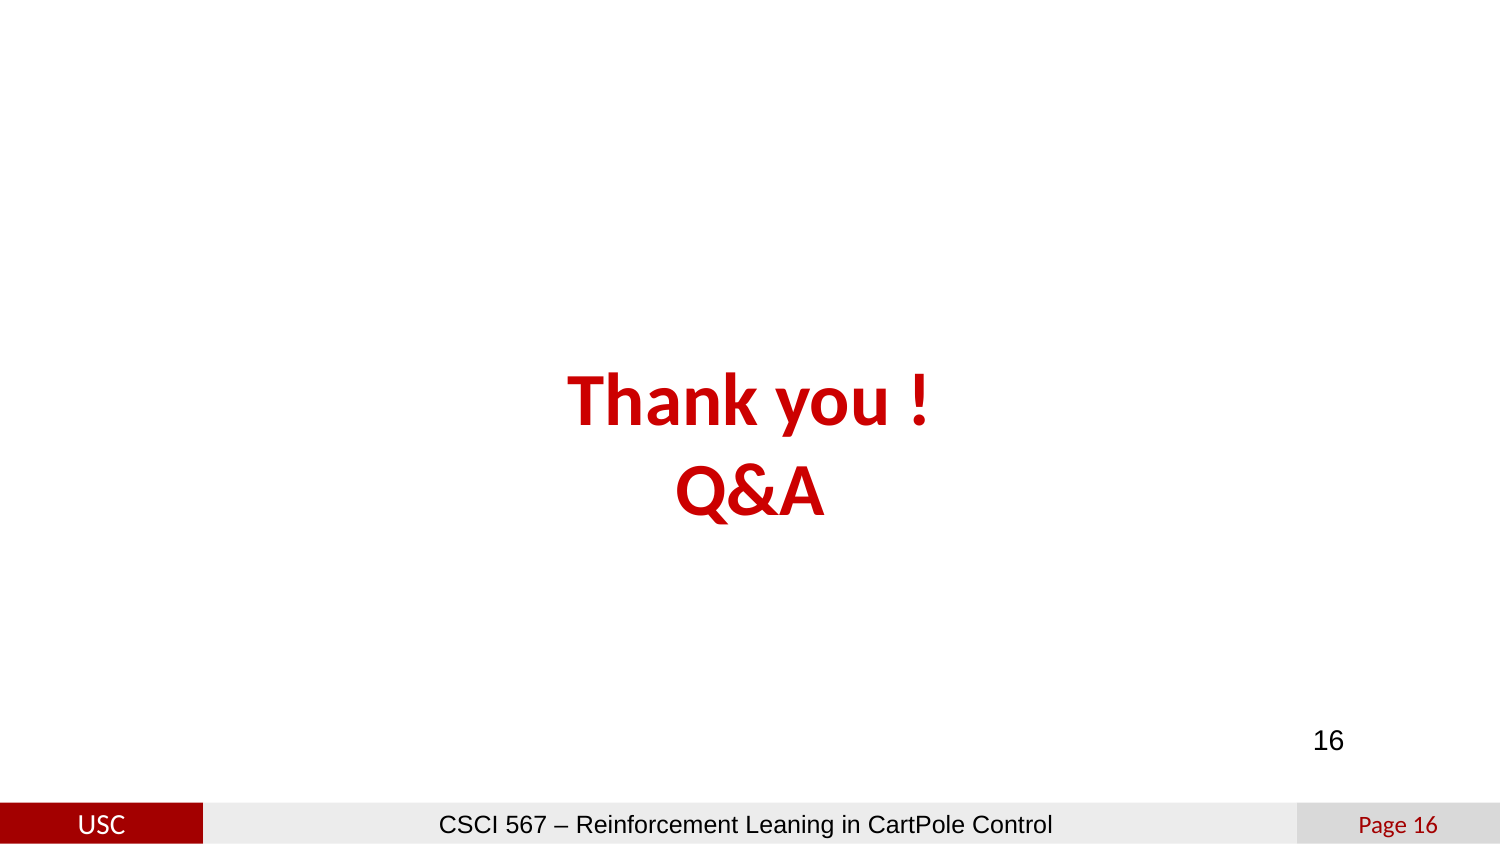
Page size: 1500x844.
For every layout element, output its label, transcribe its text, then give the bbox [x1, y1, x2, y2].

title Thank you ! Q&A [528, 335, 972, 430]
slide_number 16 [1297, 706, 1388, 771]
